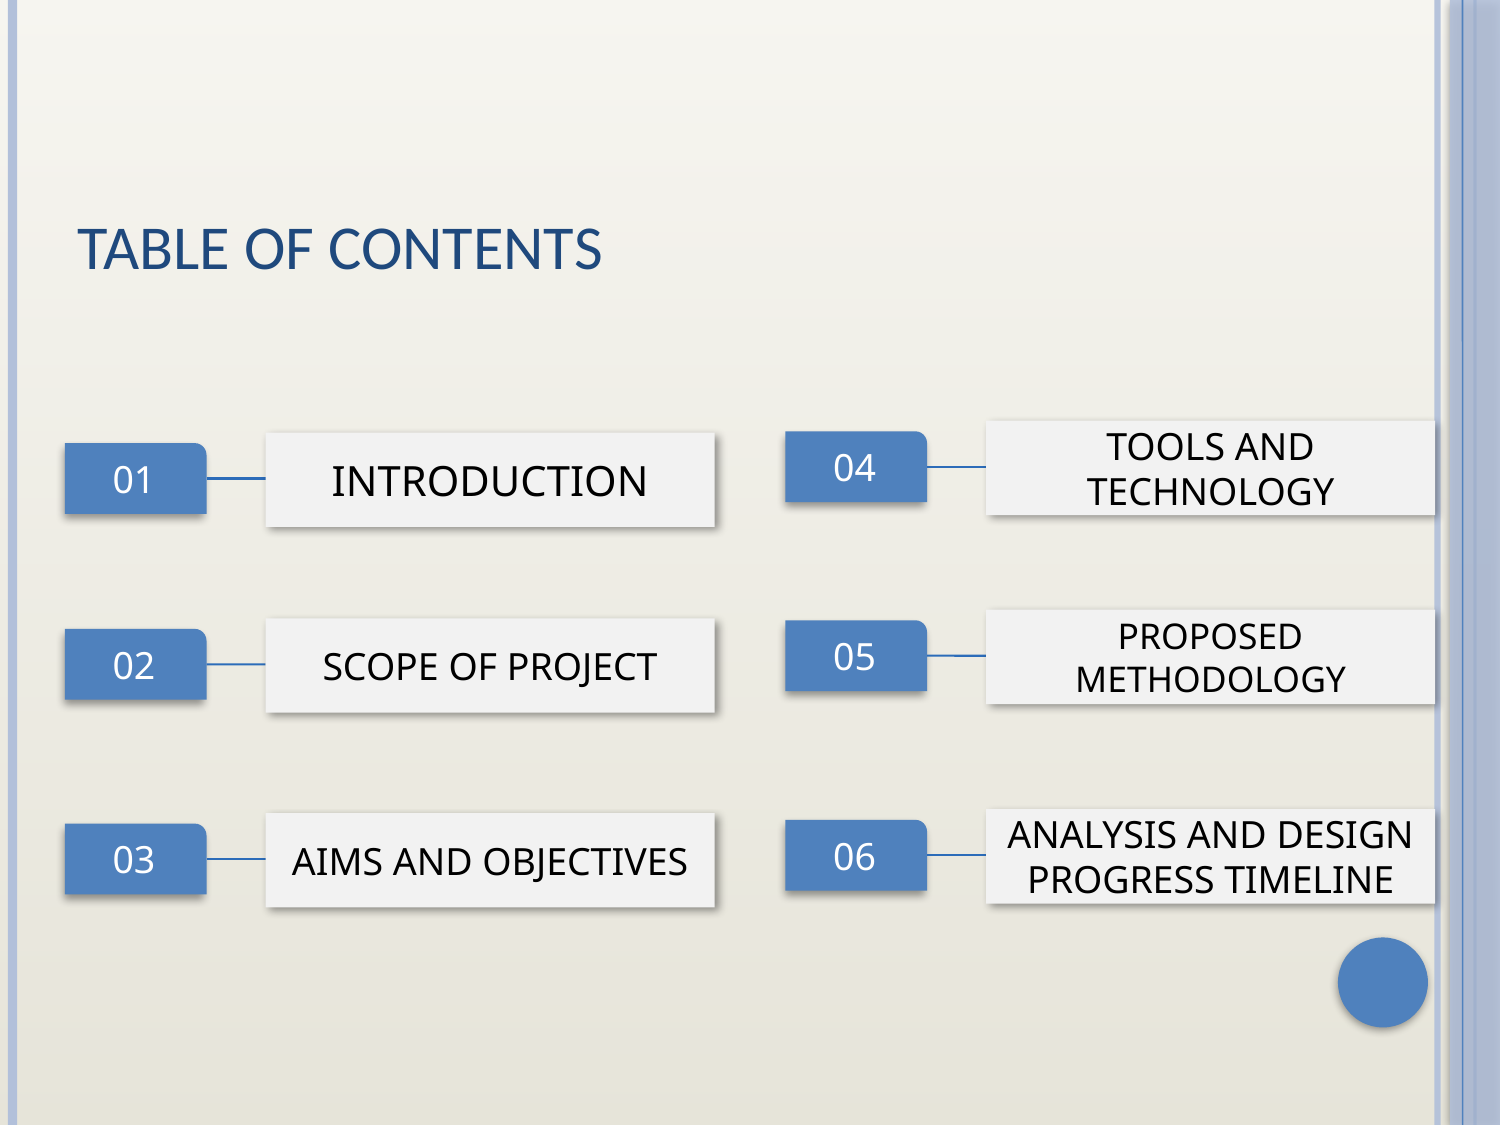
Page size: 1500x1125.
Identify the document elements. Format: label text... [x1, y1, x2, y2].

text_box ANALYSIS AND DESIGN PROGRESS TIMELINE [984, 807, 1437, 906]
text_box 01 [61, 440, 210, 517]
text_box 04 [782, 428, 930, 506]
text_box 02 [61, 626, 210, 703]
text_box 06 [782, 816, 930, 894]
title Table of contents [63, 101, 1288, 290]
text_box INTRODUCTION [264, 430, 717, 529]
text_box PROPOSED METHODOLOGY [984, 608, 1437, 706]
text_box AIMS AND OBJECTIVES [264, 811, 717, 910]
text_box TOOLS AND TECHNOLOGY [984, 419, 1437, 517]
text_box 05 [782, 617, 930, 694]
text_box SCOPE OF PROJECT [264, 616, 717, 715]
text_box 03 [61, 820, 210, 898]
